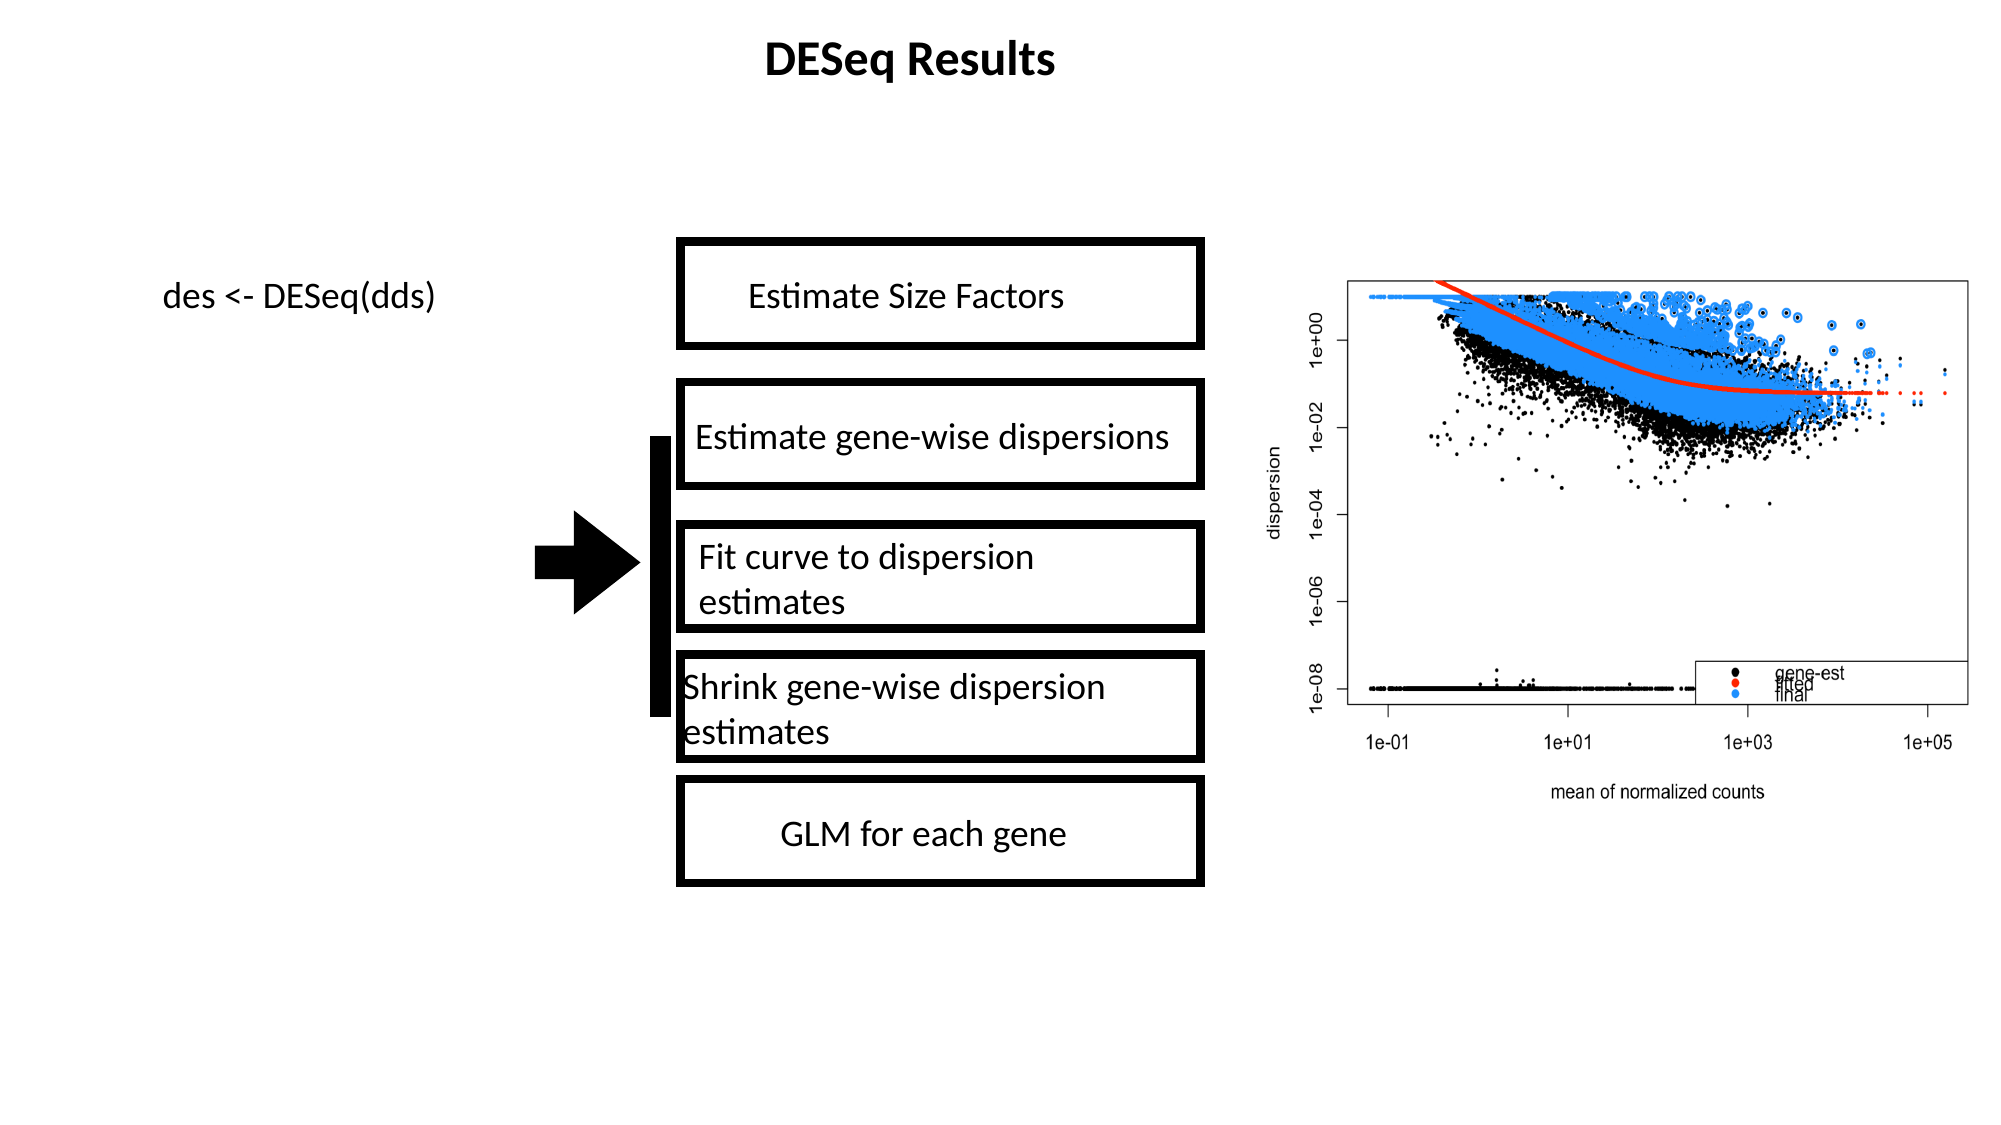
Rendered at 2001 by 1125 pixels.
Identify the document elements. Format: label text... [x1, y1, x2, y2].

text_box DESeq Results [760, 21, 1061, 90]
text_box [534, 510, 641, 615]
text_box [680, 779, 1201, 884]
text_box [678, 654, 1203, 759]
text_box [680, 241, 1201, 346]
picture [1265, 259, 1977, 806]
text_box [680, 381, 1201, 487]
text_box des <- DESeq(dds) [158, 267, 441, 321]
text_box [680, 524, 1201, 629]
